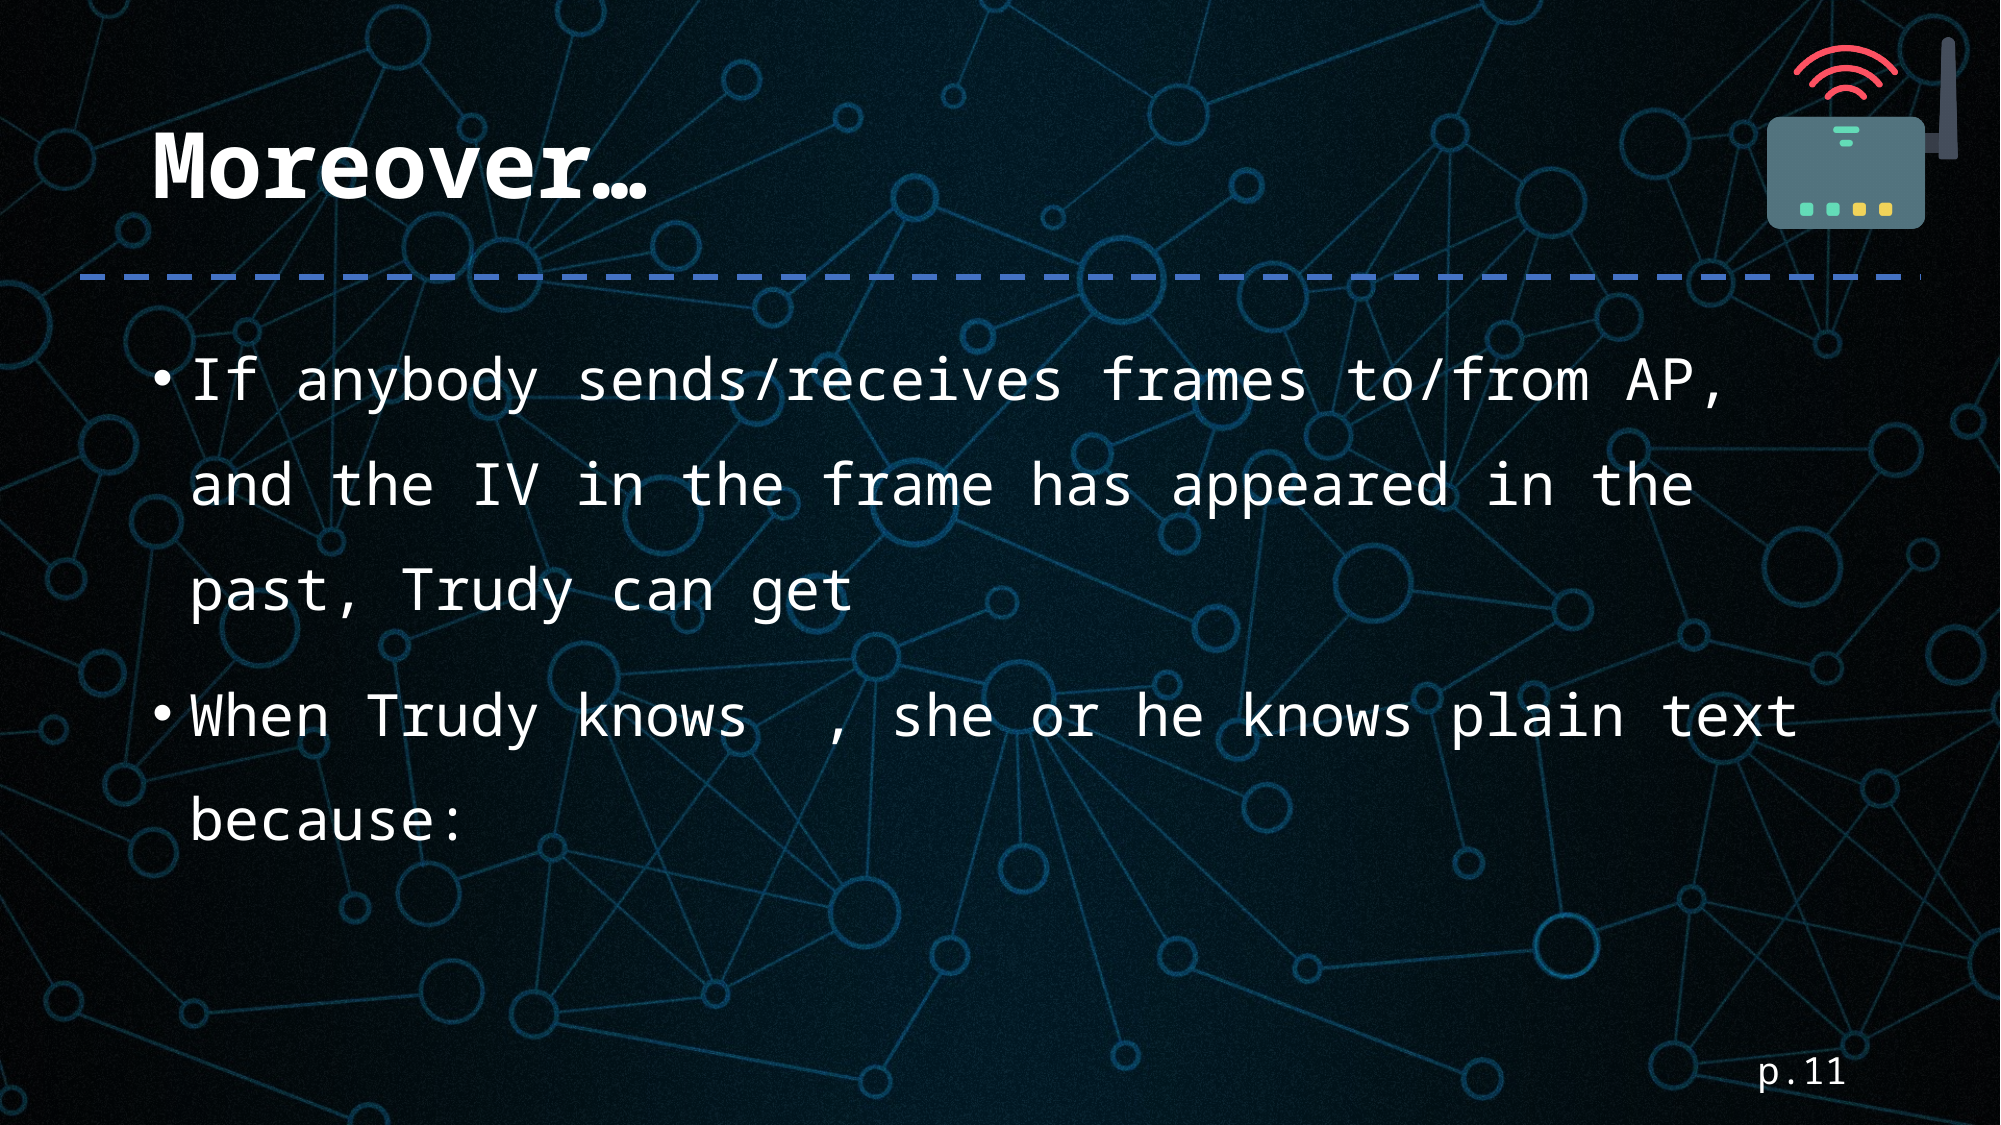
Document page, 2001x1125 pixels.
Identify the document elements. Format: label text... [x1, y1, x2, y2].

slide_number p.11 [1412, 1042, 1863, 1103]
picture [0, 0, 2000, 1125]
title Moreover… [137, 59, 1863, 278]
